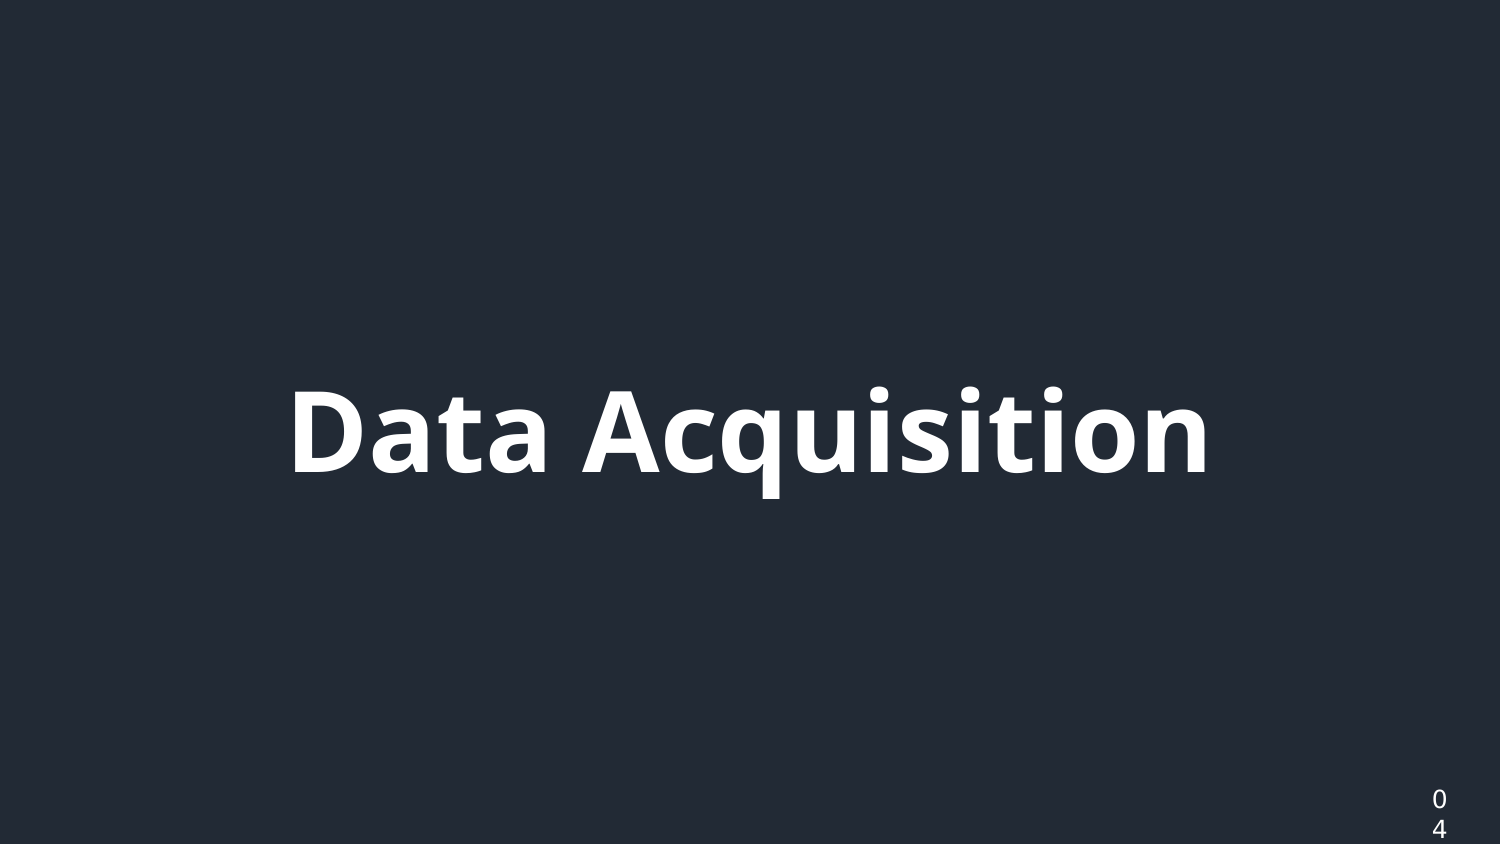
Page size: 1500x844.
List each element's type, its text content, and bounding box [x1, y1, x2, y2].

text_box 04 [1413, 777, 1466, 820]
text_box Data Acquisition [240, 333, 1260, 510]
